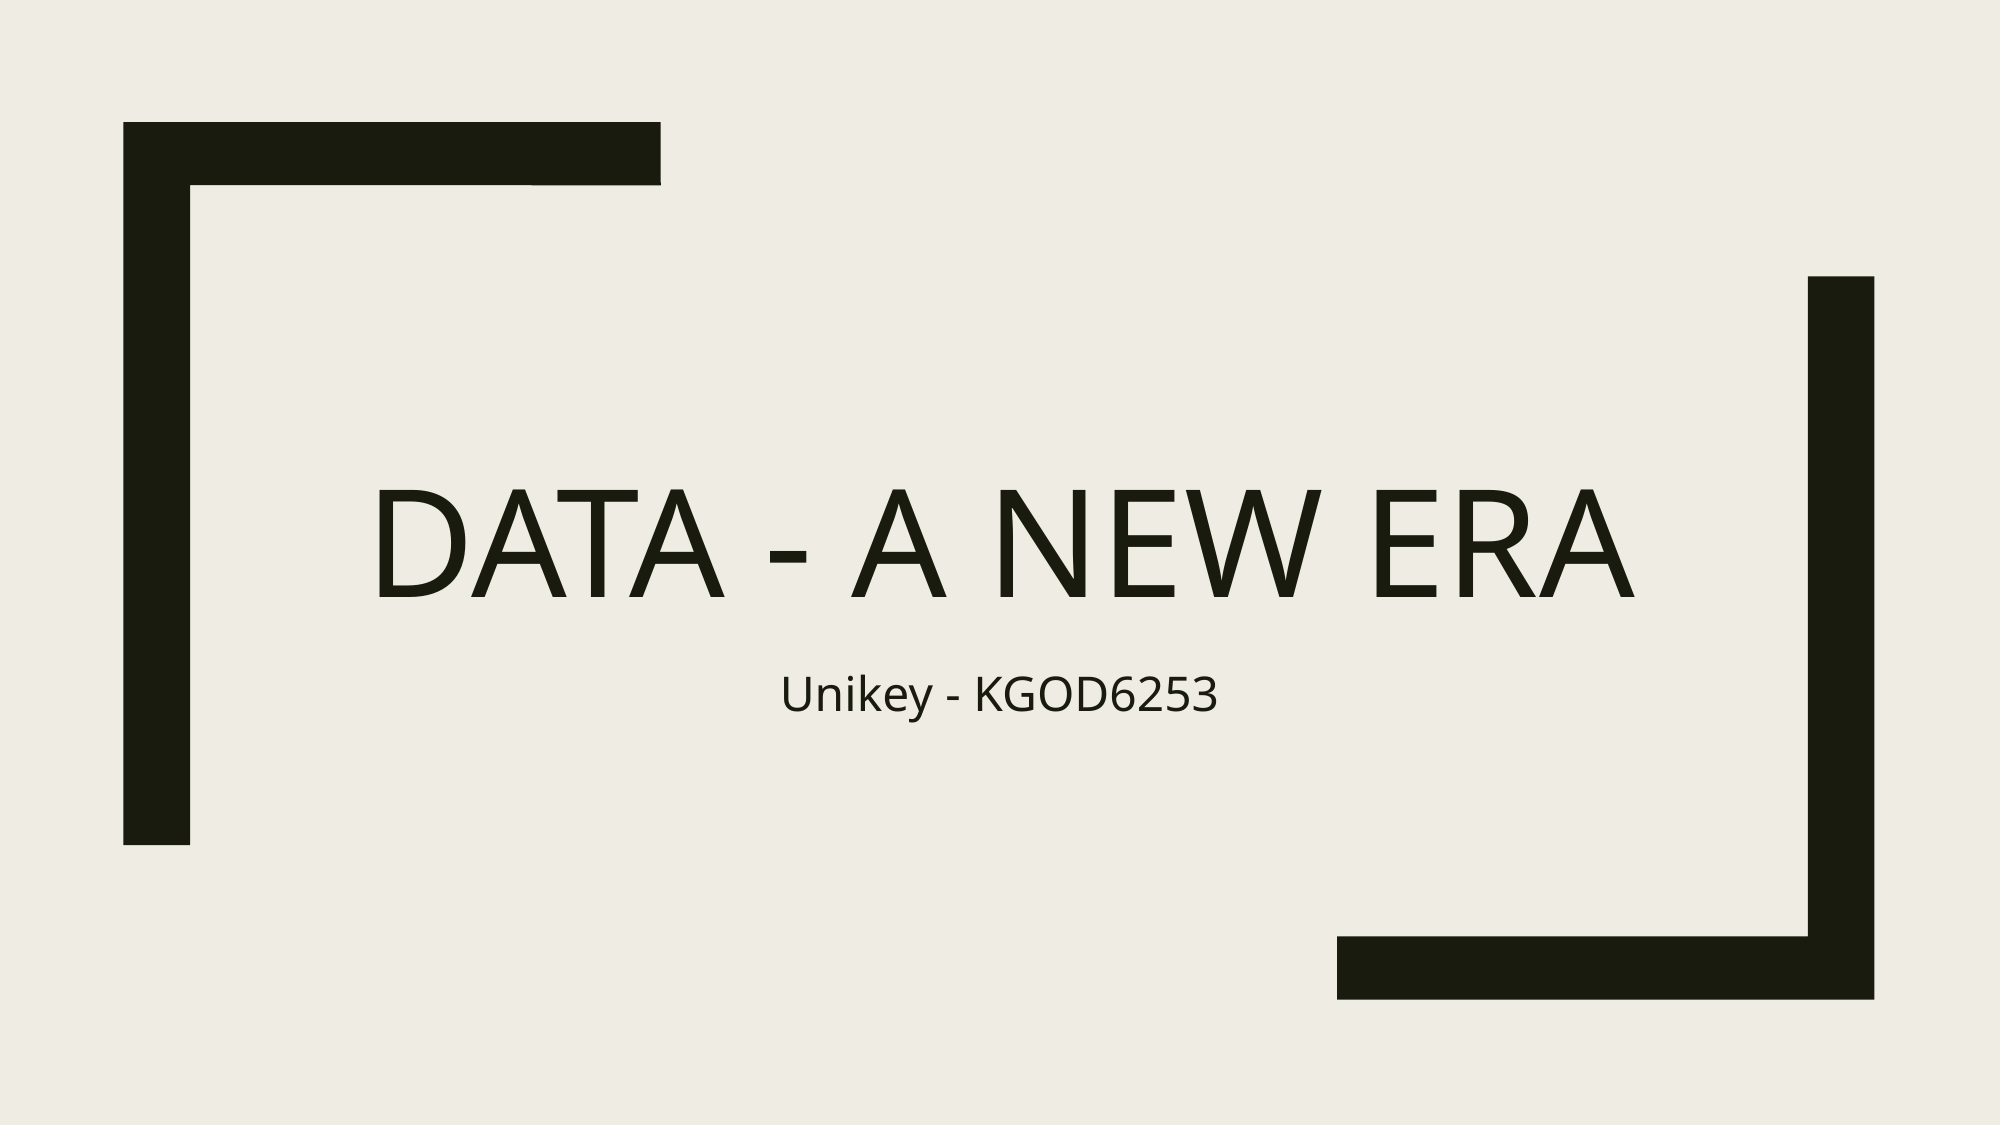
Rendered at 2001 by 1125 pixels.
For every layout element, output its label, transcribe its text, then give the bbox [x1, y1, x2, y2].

title Data - A new era [314, 293, 1686, 638]
subtitle Unikey - KGOD6253 [439, 649, 1561, 828]
